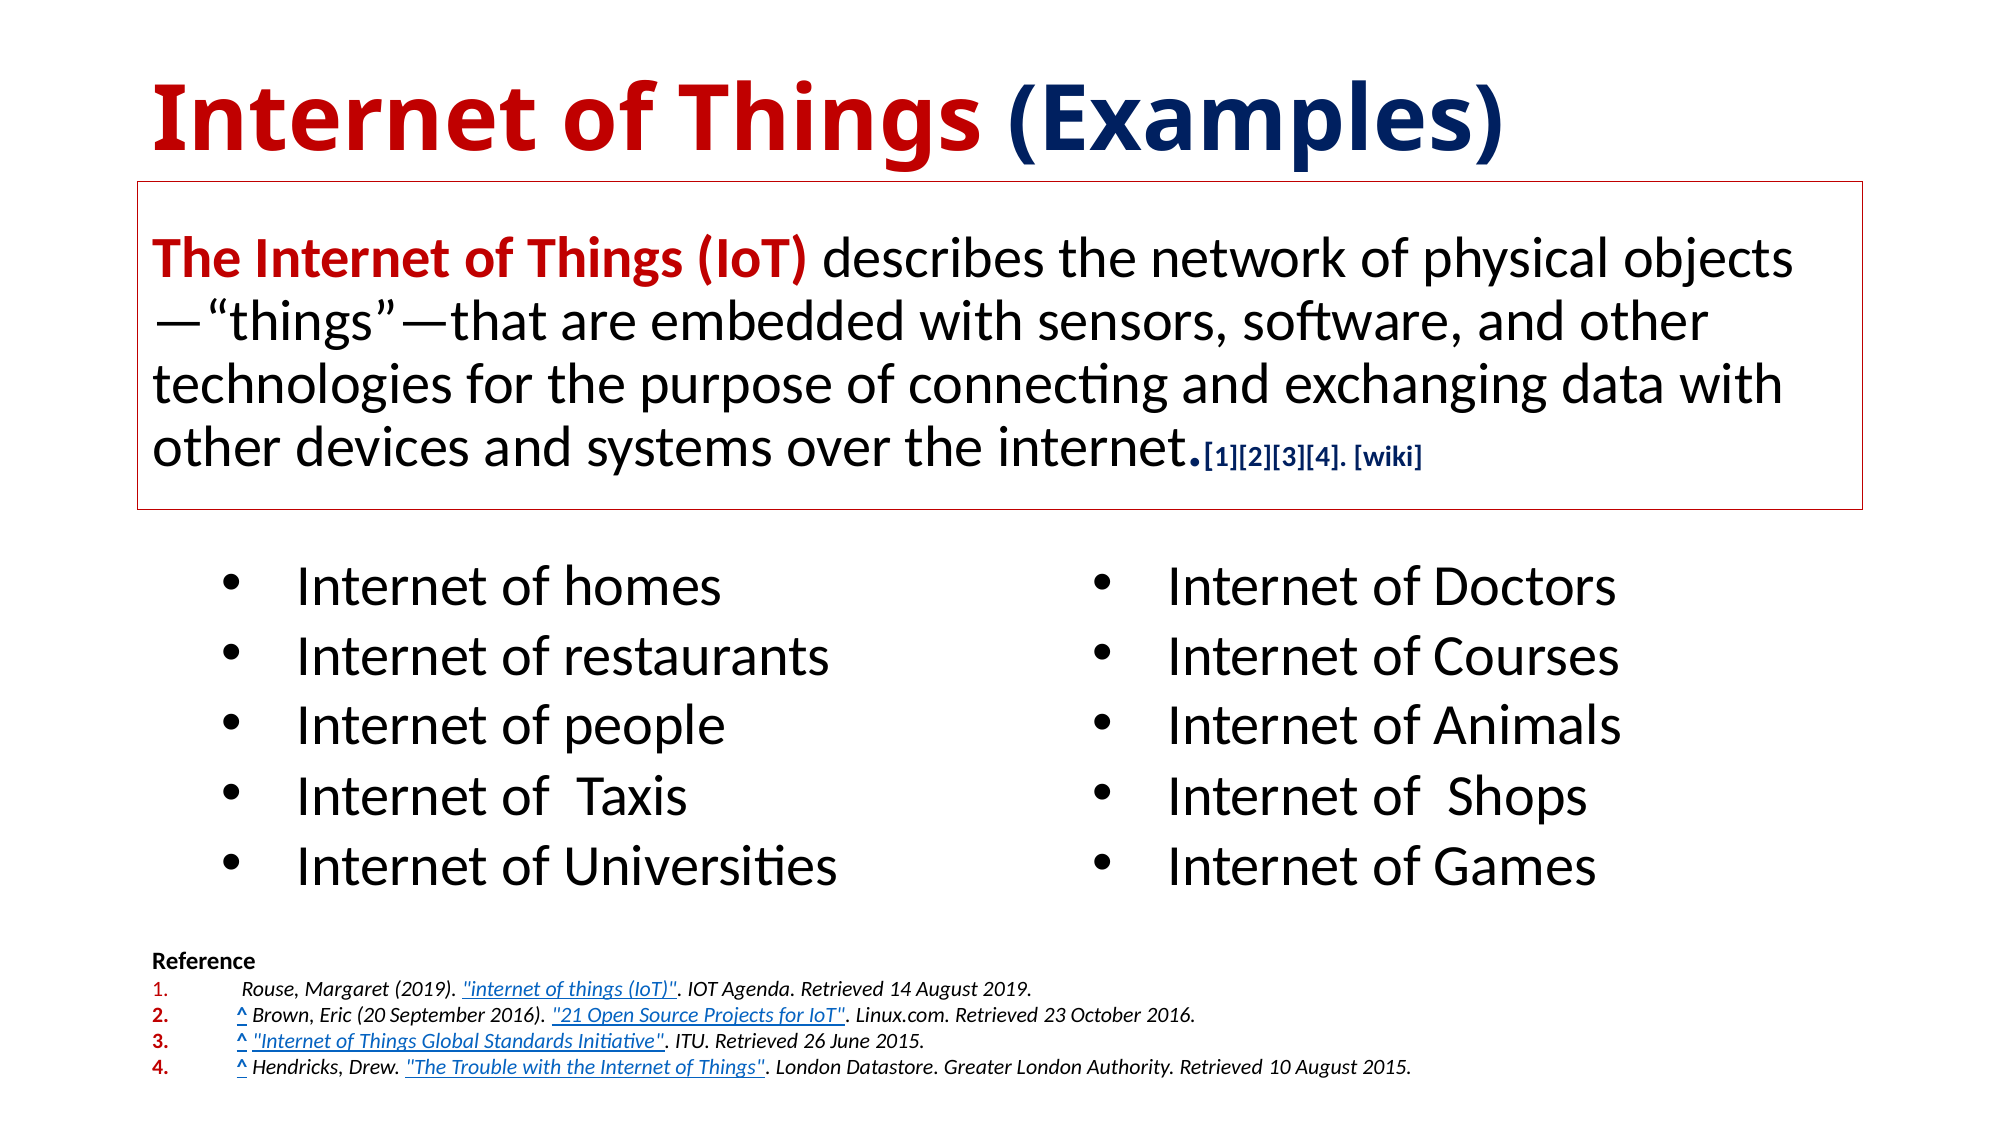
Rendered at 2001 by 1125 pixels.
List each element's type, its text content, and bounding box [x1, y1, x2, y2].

text_box Internet of Doctors Internet of Courses Internet of Animals Internet of Shops Internet of Games [1077, 539, 1708, 904]
text_box Internet of homes Internet of restaurants Internet of people Internet of Taxis Internet of Universities [206, 539, 880, 904]
list The Internet of Things (IoT) describes the network of physical objects—“things”—that are embedded with sensors, software, and other technologies for the purpose of connecting and exchanging data with other devices and systems over the internet.[1][2][3][4]. [wiki] [137, 181, 1863, 510]
title Internet of Things (Examples) [137, 59, 1863, 181]
text_box Reference Rouse, Margaret (2019). "internet of things (IoT)". IOT Agenda. Retrieved 14 August 2019. ^ Brown, Eric (20 September 2016). "21 Open Source Projects for IoT". Linux.com. Retrieved 23 October 2016. ^ "Internet of Things Global Standards Initiative". ITU. Retrieved 26 June 2015. ^ Hendricks, Drew. "The Trouble with the Internet of Things". London Datastore. Greater London Authority. Retrieved 10 August 2015. [137, 937, 1767, 1087]
